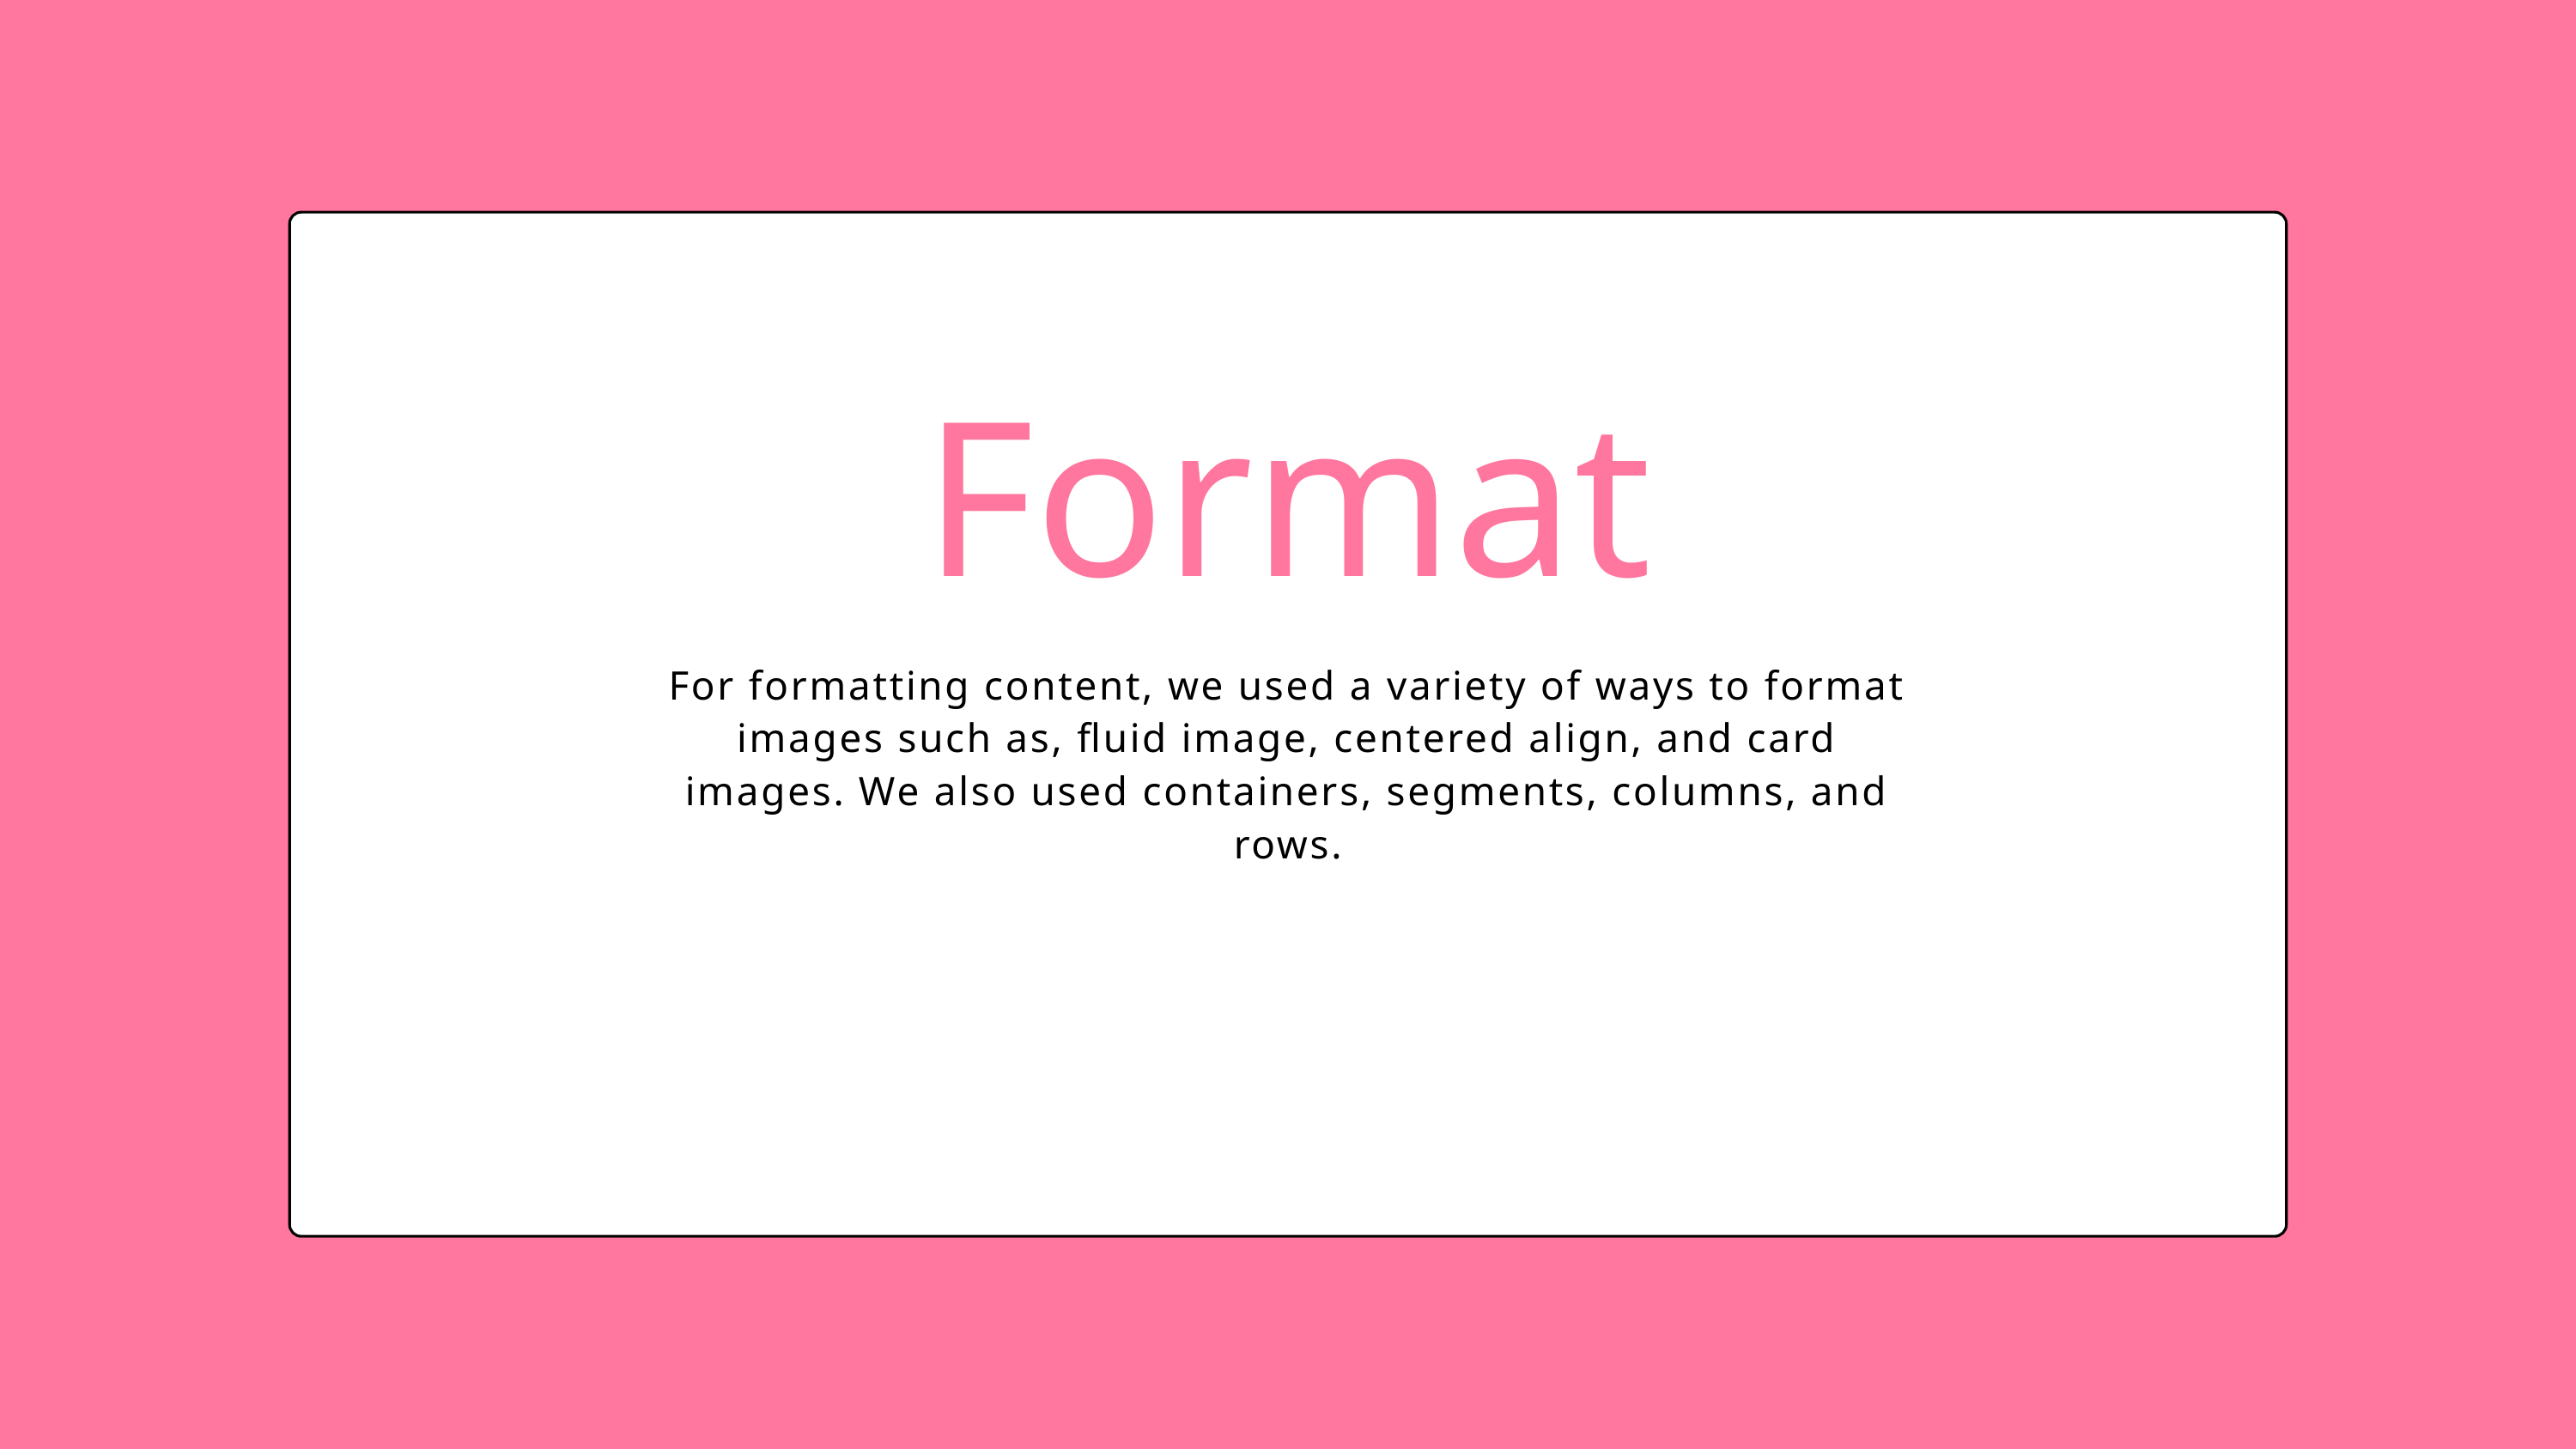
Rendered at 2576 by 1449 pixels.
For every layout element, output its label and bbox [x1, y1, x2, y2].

text_box [289, 211, 2287, 1237]
